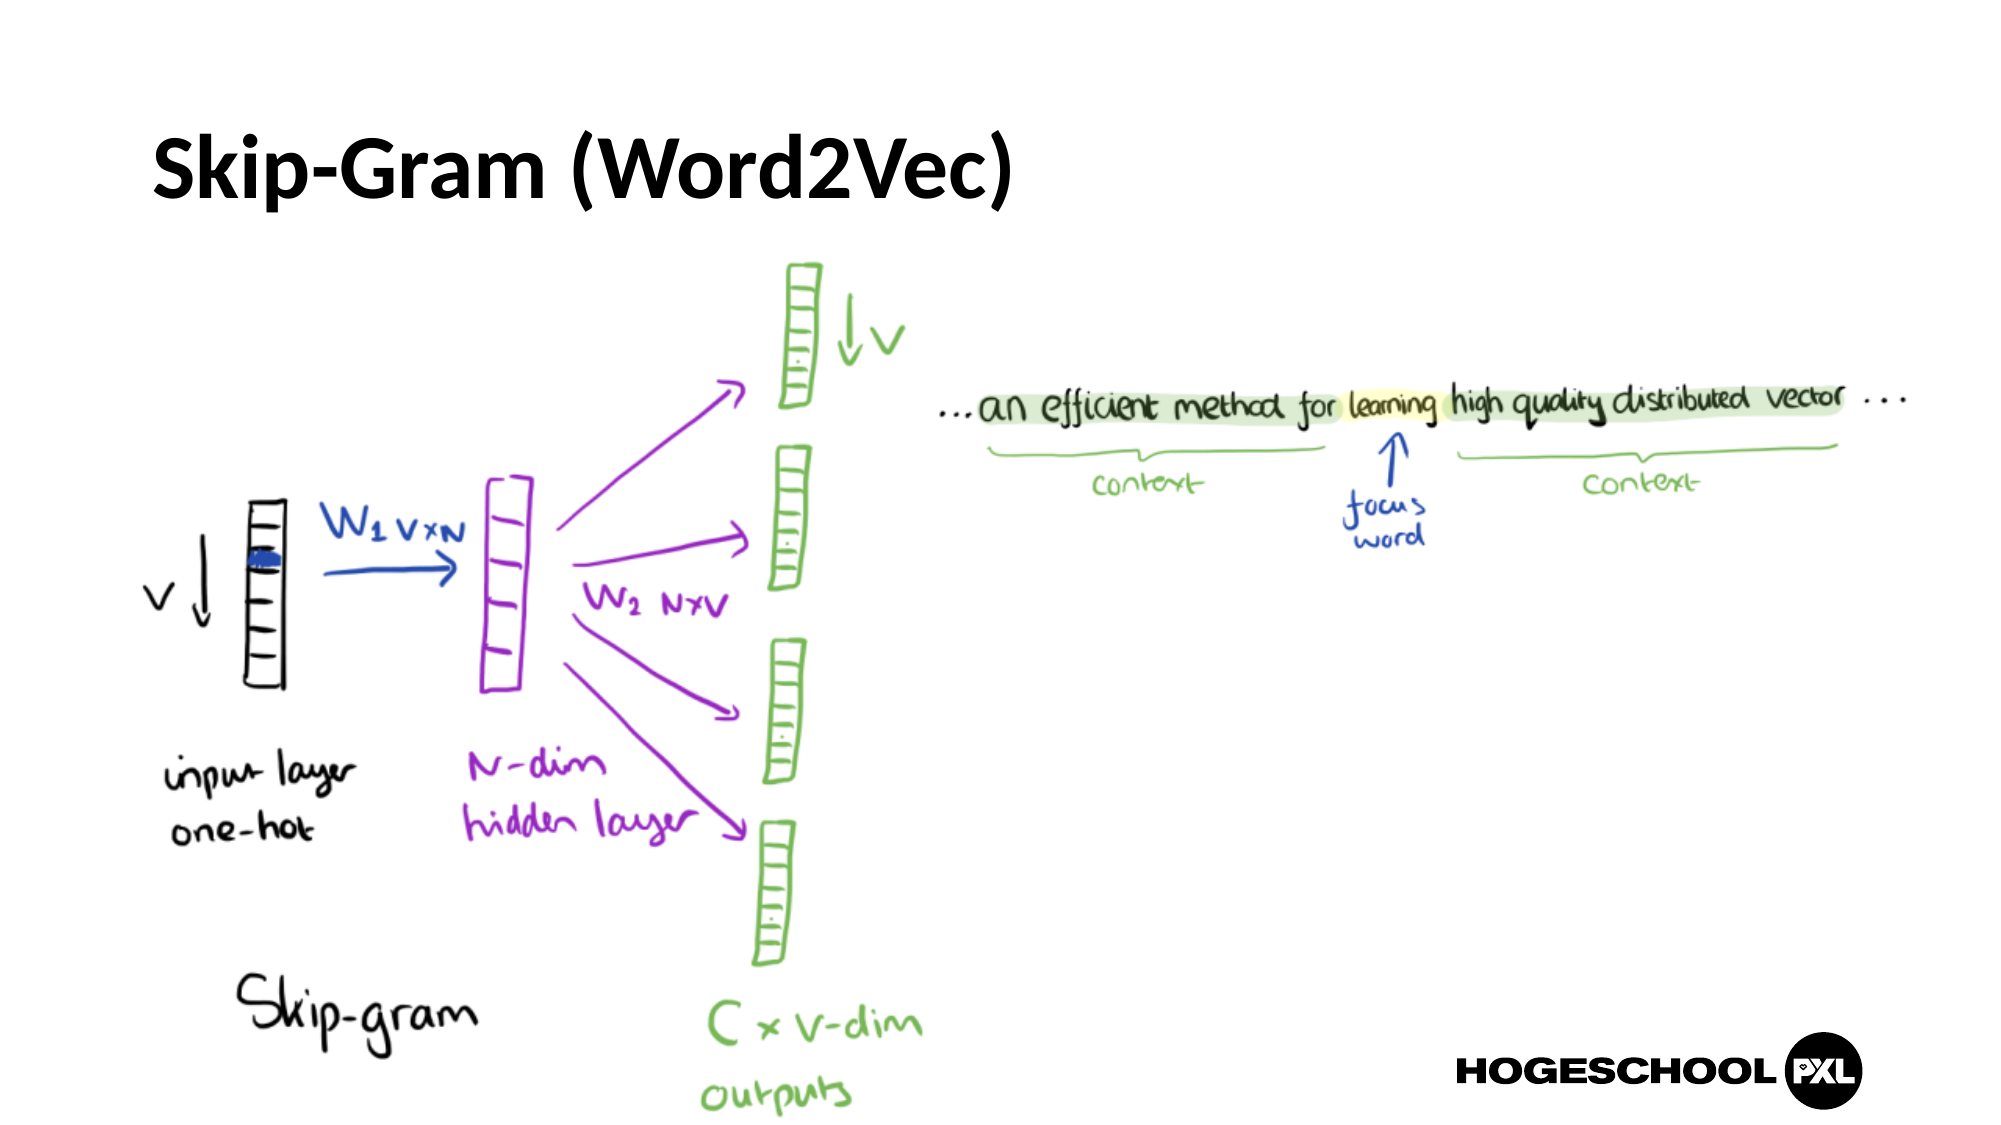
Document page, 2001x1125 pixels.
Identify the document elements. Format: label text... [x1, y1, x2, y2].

picture [59, 241, 1961, 1125]
title Skip-Gram (Word2Vec) [137, 59, 1863, 278]
